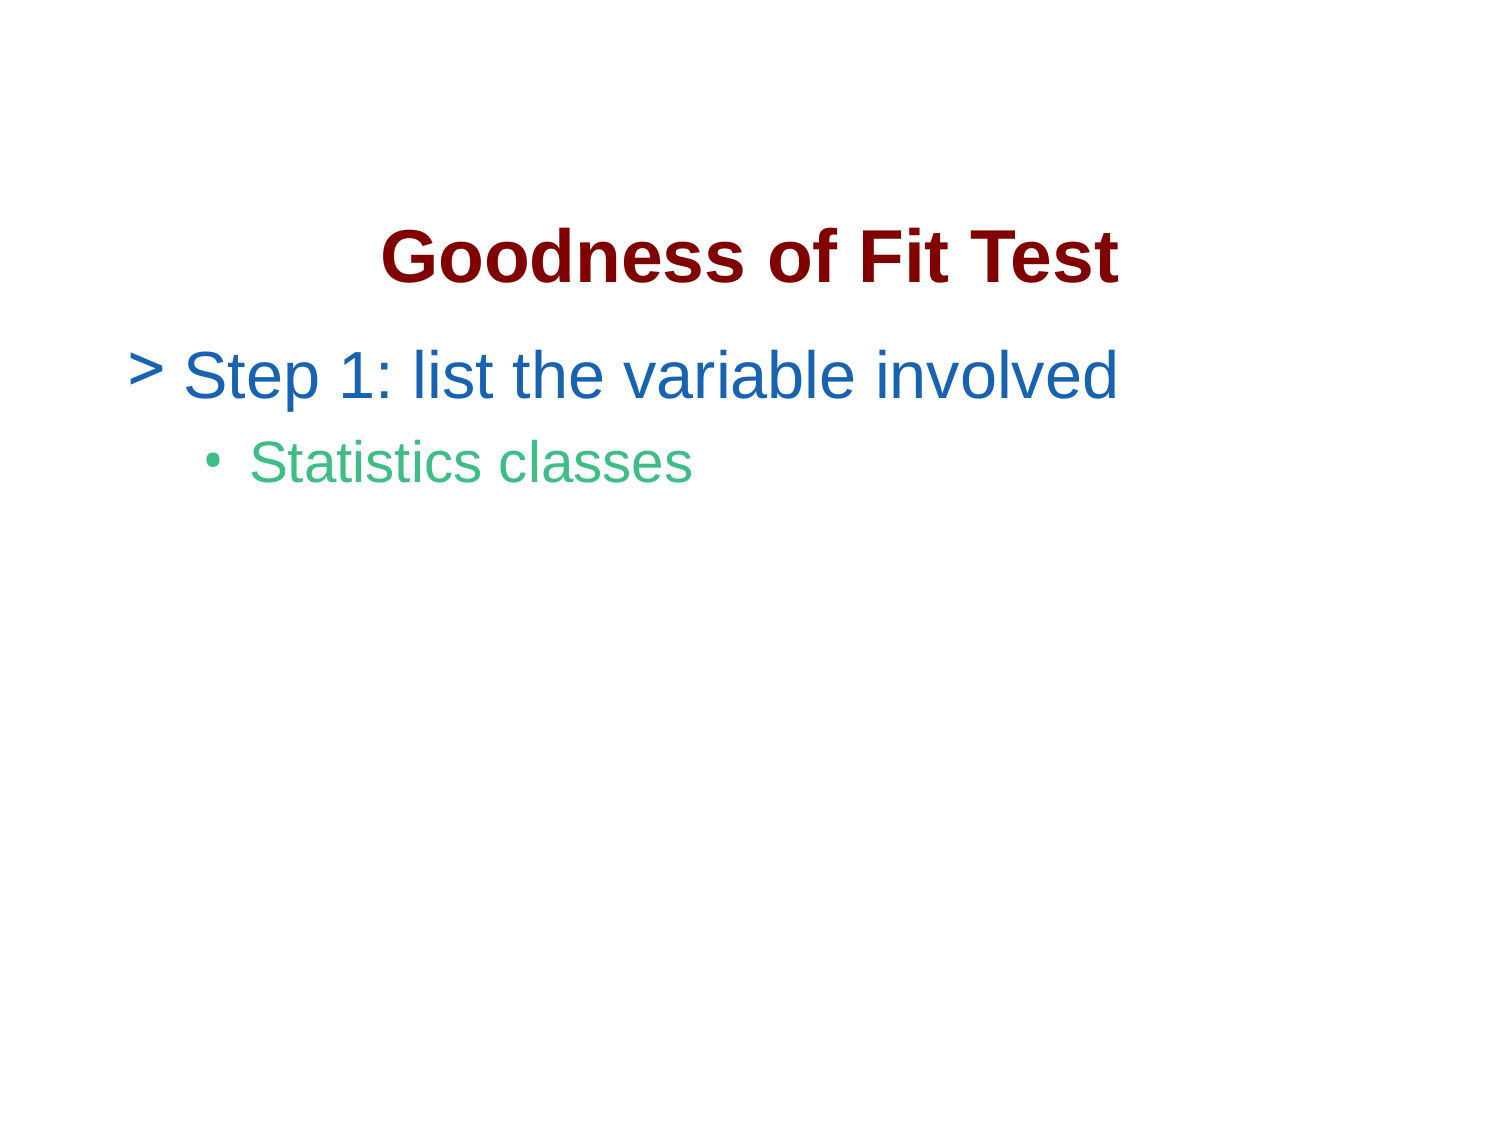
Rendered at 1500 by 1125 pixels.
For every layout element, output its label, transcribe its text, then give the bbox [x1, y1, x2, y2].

title Goodness of Fit Test [112, 200, 1388, 288]
list Step 1: list the variable involved Statistics classes [112, 324, 1388, 1000]
